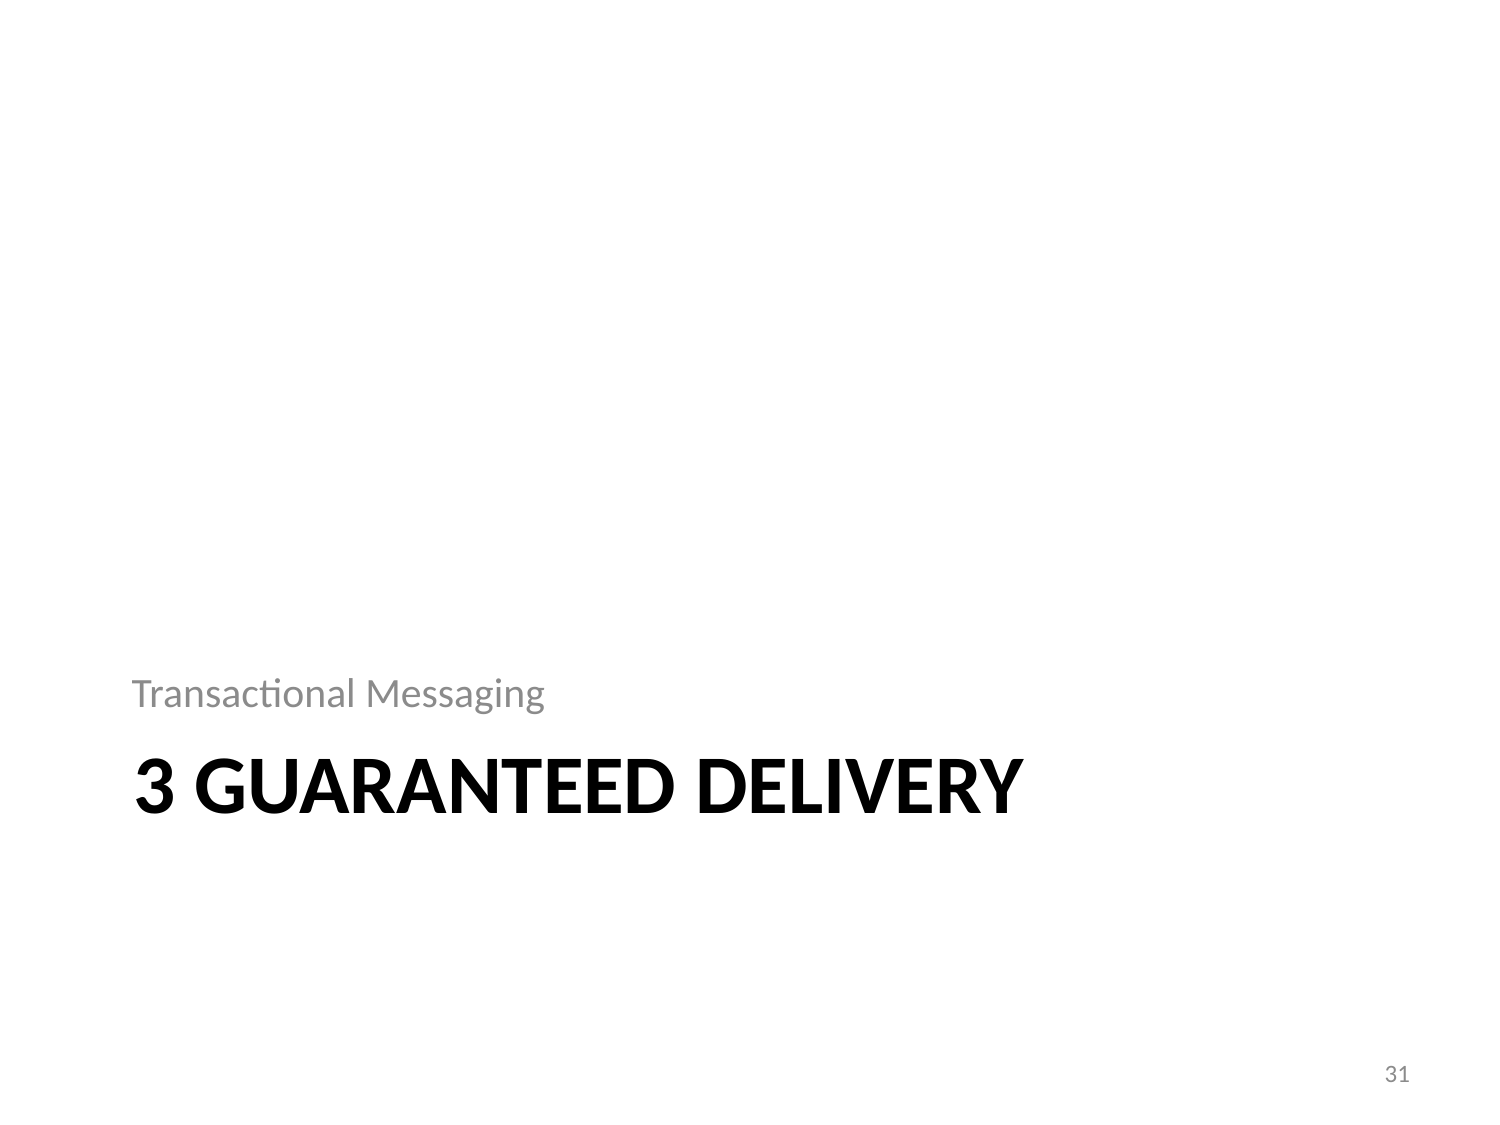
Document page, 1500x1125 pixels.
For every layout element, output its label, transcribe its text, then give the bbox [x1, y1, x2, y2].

title 3 Guaranteed Delivery [118, 722, 1394, 947]
list Transactional Messaging [116, 476, 1392, 723]
slide_number 31 [1074, 1042, 1425, 1103]
